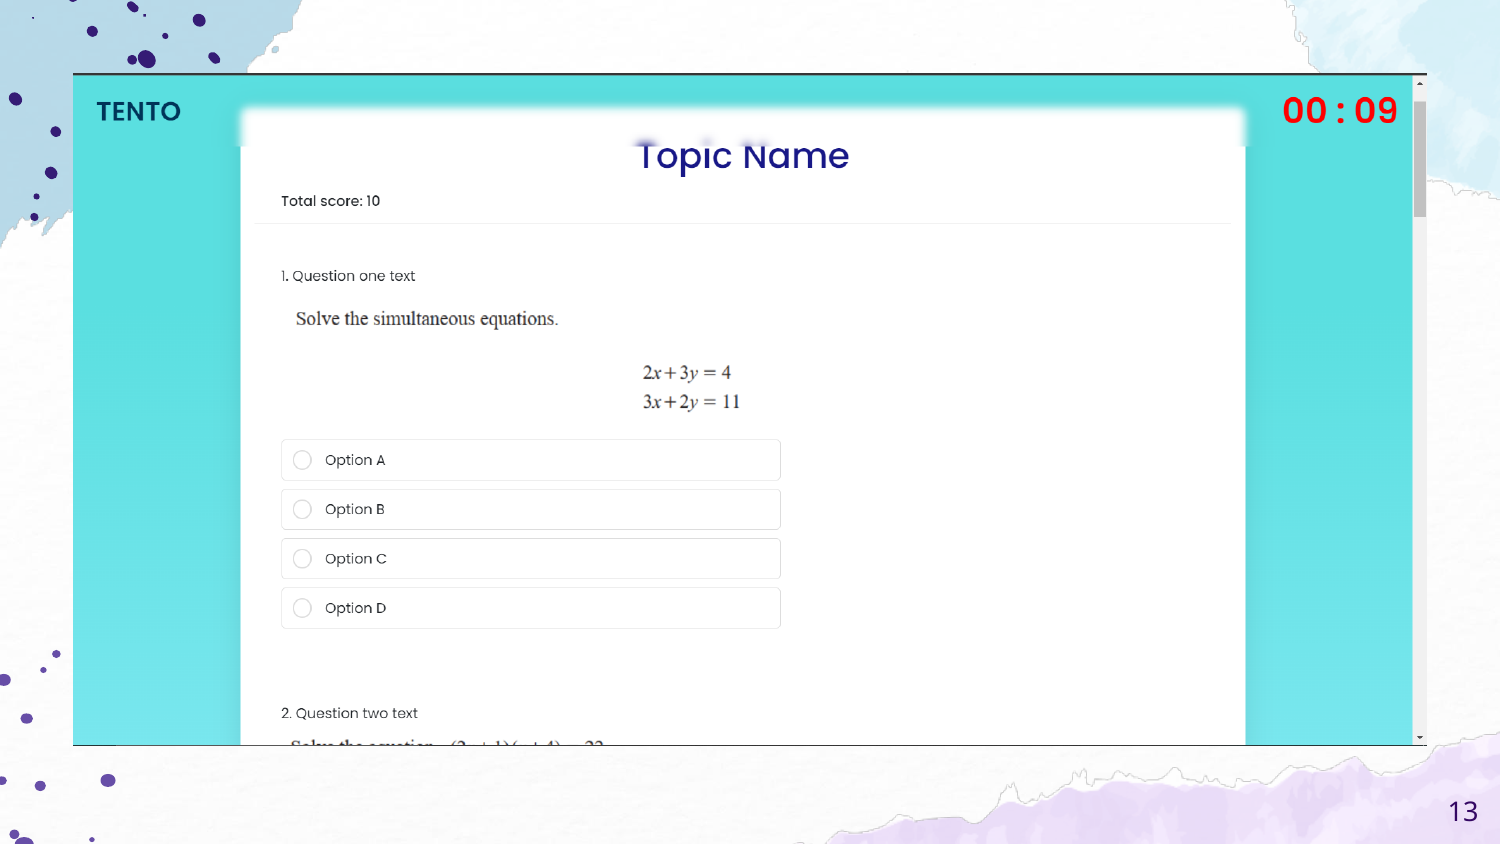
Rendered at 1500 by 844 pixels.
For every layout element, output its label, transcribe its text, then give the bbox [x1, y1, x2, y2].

slide_number ‹#› [1403, 779, 1494, 844]
picture [0, 0, 1500, 844]
